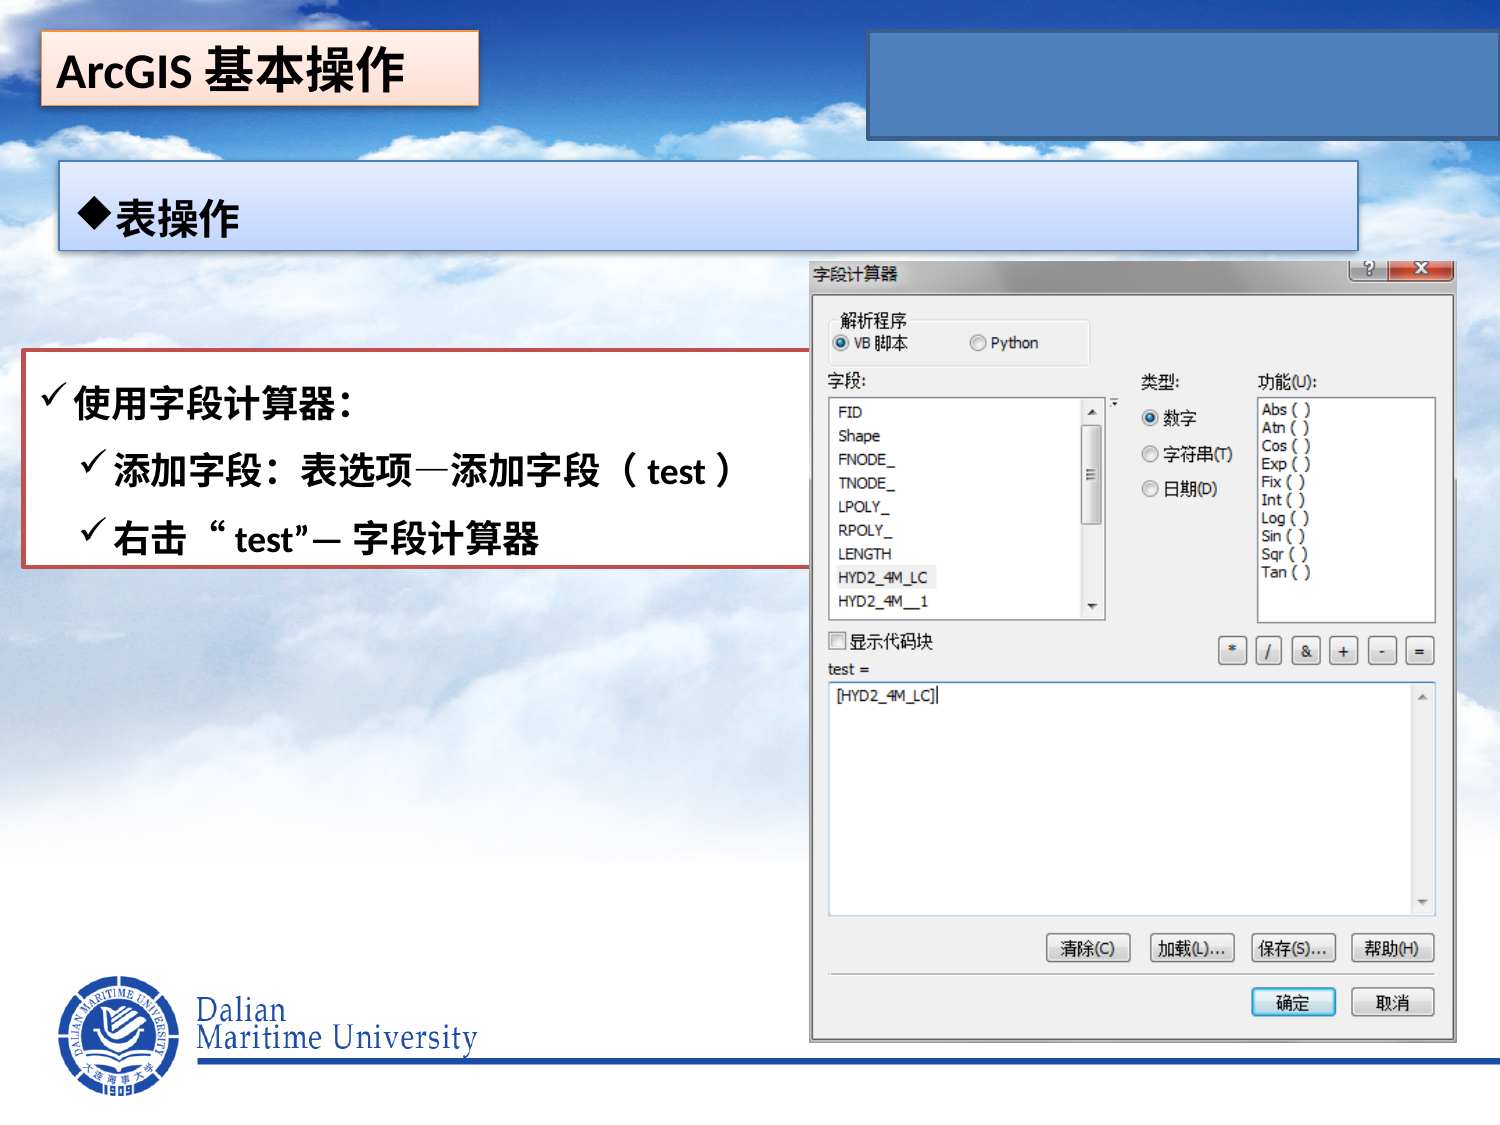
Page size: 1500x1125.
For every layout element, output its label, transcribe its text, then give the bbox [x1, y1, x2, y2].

picture [0, 0, 1500, 1125]
text_box 表操作 [58, 160, 1359, 251]
text_box 使用字段计算器： 添加字段：表选项—添加字段（test） 右击“test”—字段计算器 [21, 348, 803, 569]
text_box ArcGIS基本操作 [41, 30, 479, 106]
